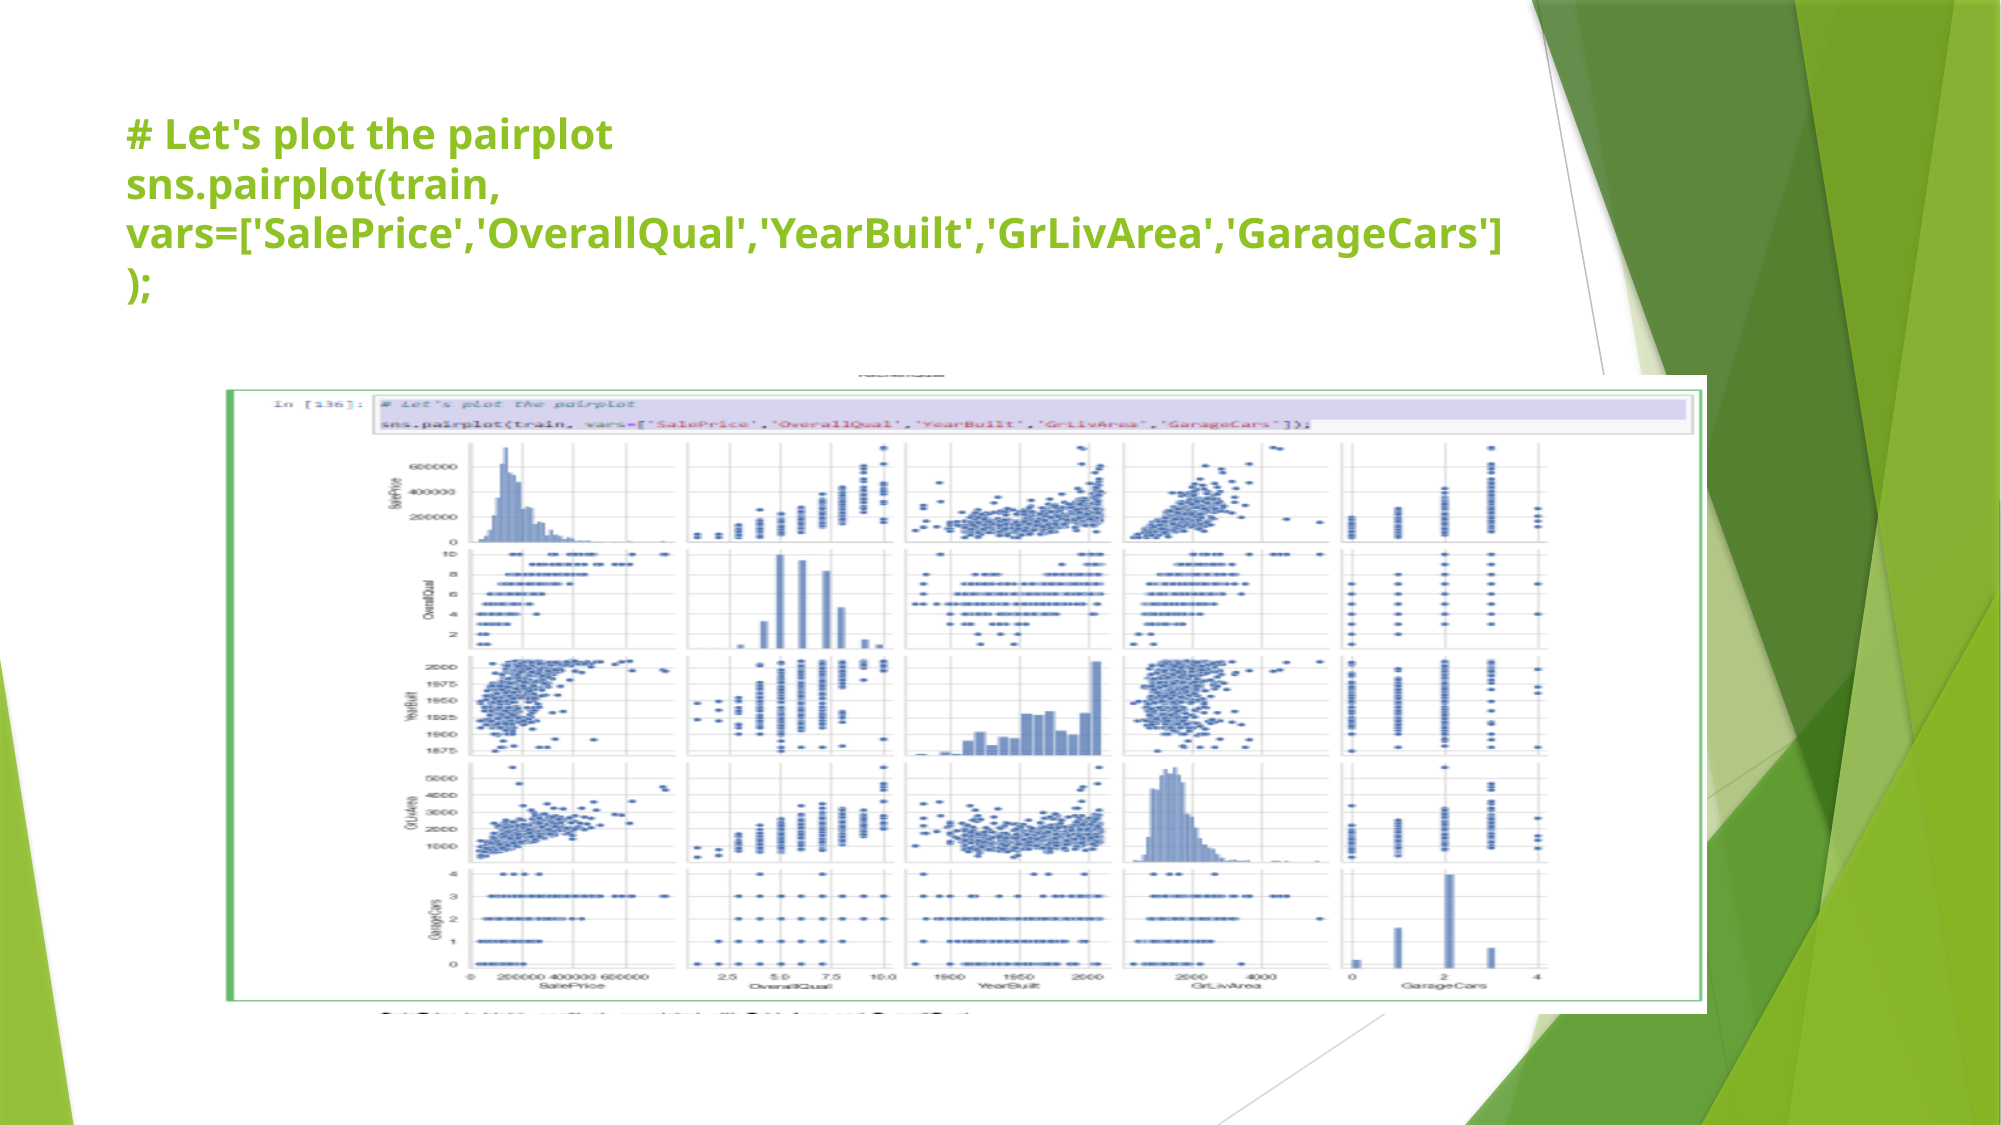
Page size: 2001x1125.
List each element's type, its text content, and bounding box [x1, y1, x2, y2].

title # Let's plot the pairplot sns.pairplot(train, vars=['SalePrice','OverallQual','YearBuilt','GrLivArea','GarageCars']); [111, 99, 1522, 317]
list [215, 374, 1708, 1014]
